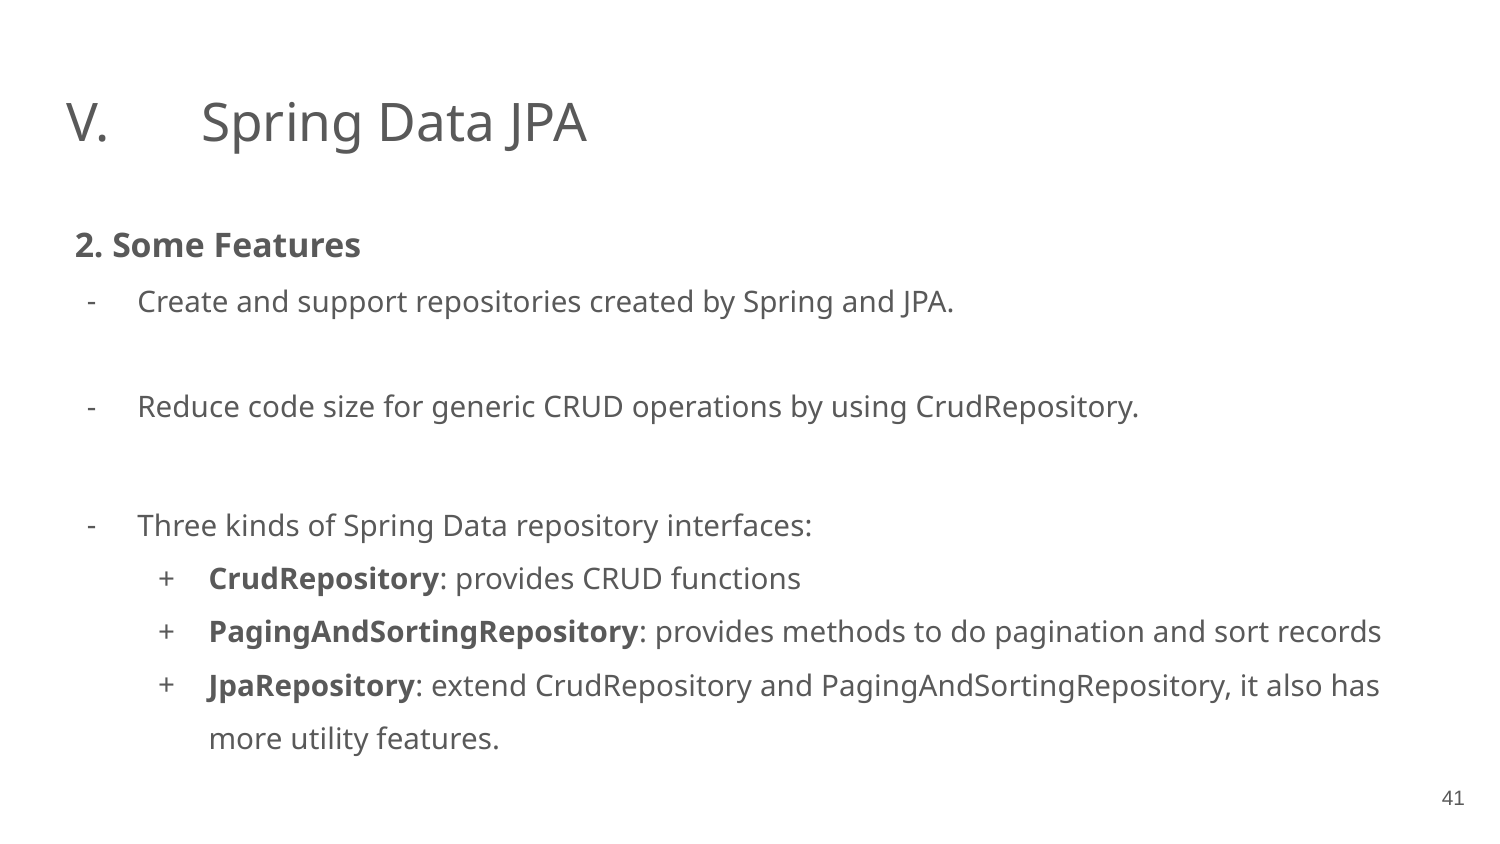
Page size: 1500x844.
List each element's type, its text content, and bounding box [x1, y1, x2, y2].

title V. Spring Data JPA [51, 72, 1449, 167]
slide_number ‹#› [1389, 764, 1480, 830]
list 2. Some Features Create and support repositories created by Spring and JPA. Reduce code size for generic CRUD operations by using CrudRepository. Three kinds of Spring Data repository interfaces: CrudRepository: provides CRUD functions PagingAndSortingRepository: provides methods to do pagination and sort records JpaRepository: extend CrudRepository and PagingAndSortingRepository, it also has more utility features. [51, 189, 1449, 778]
